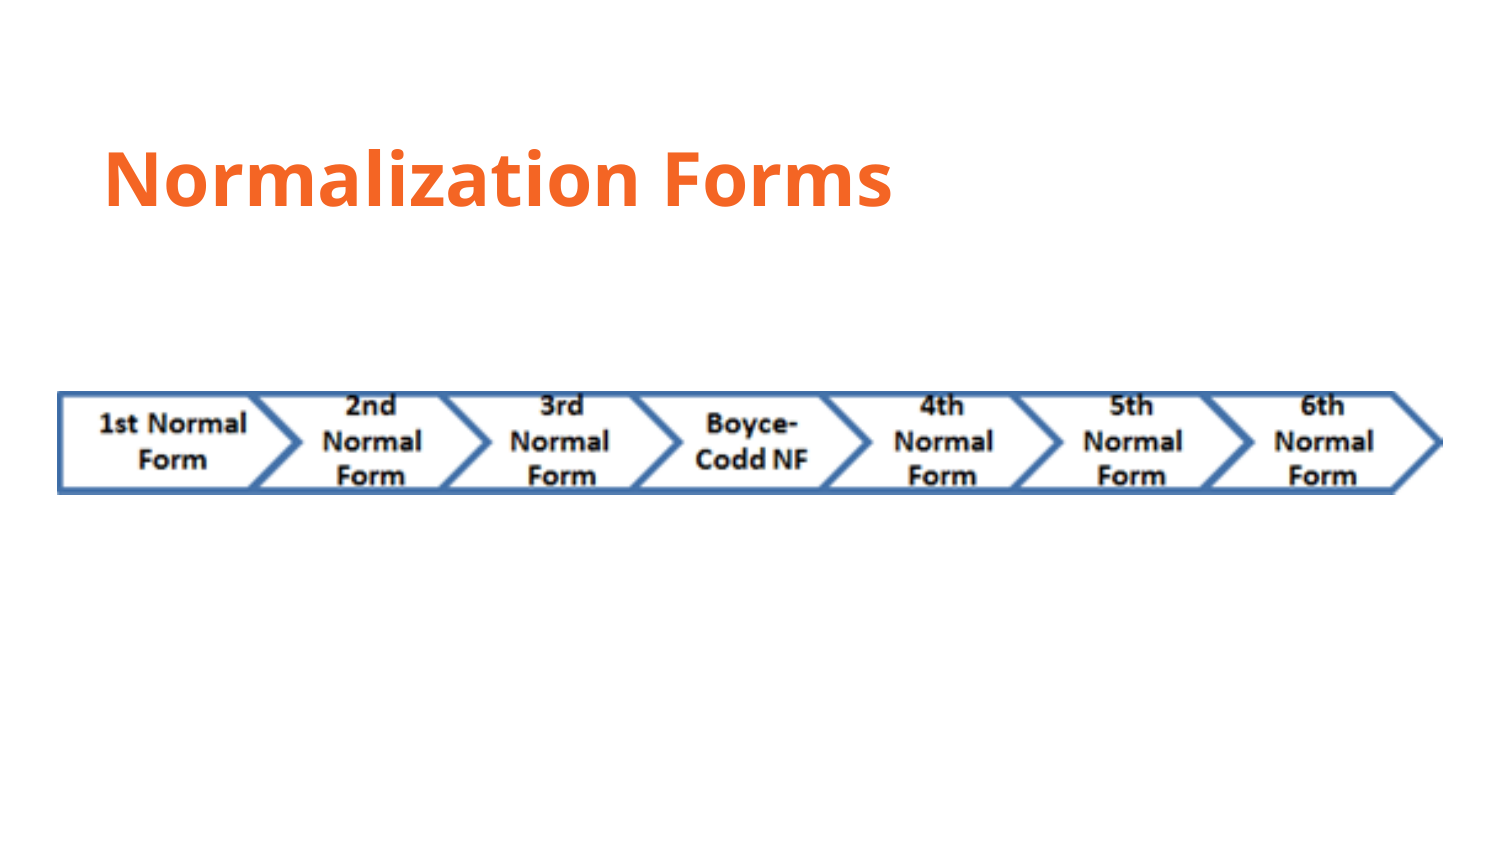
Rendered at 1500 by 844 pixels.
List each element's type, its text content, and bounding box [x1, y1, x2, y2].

title Normalization Forms [87, 116, 941, 243]
picture [57, 391, 1443, 496]
